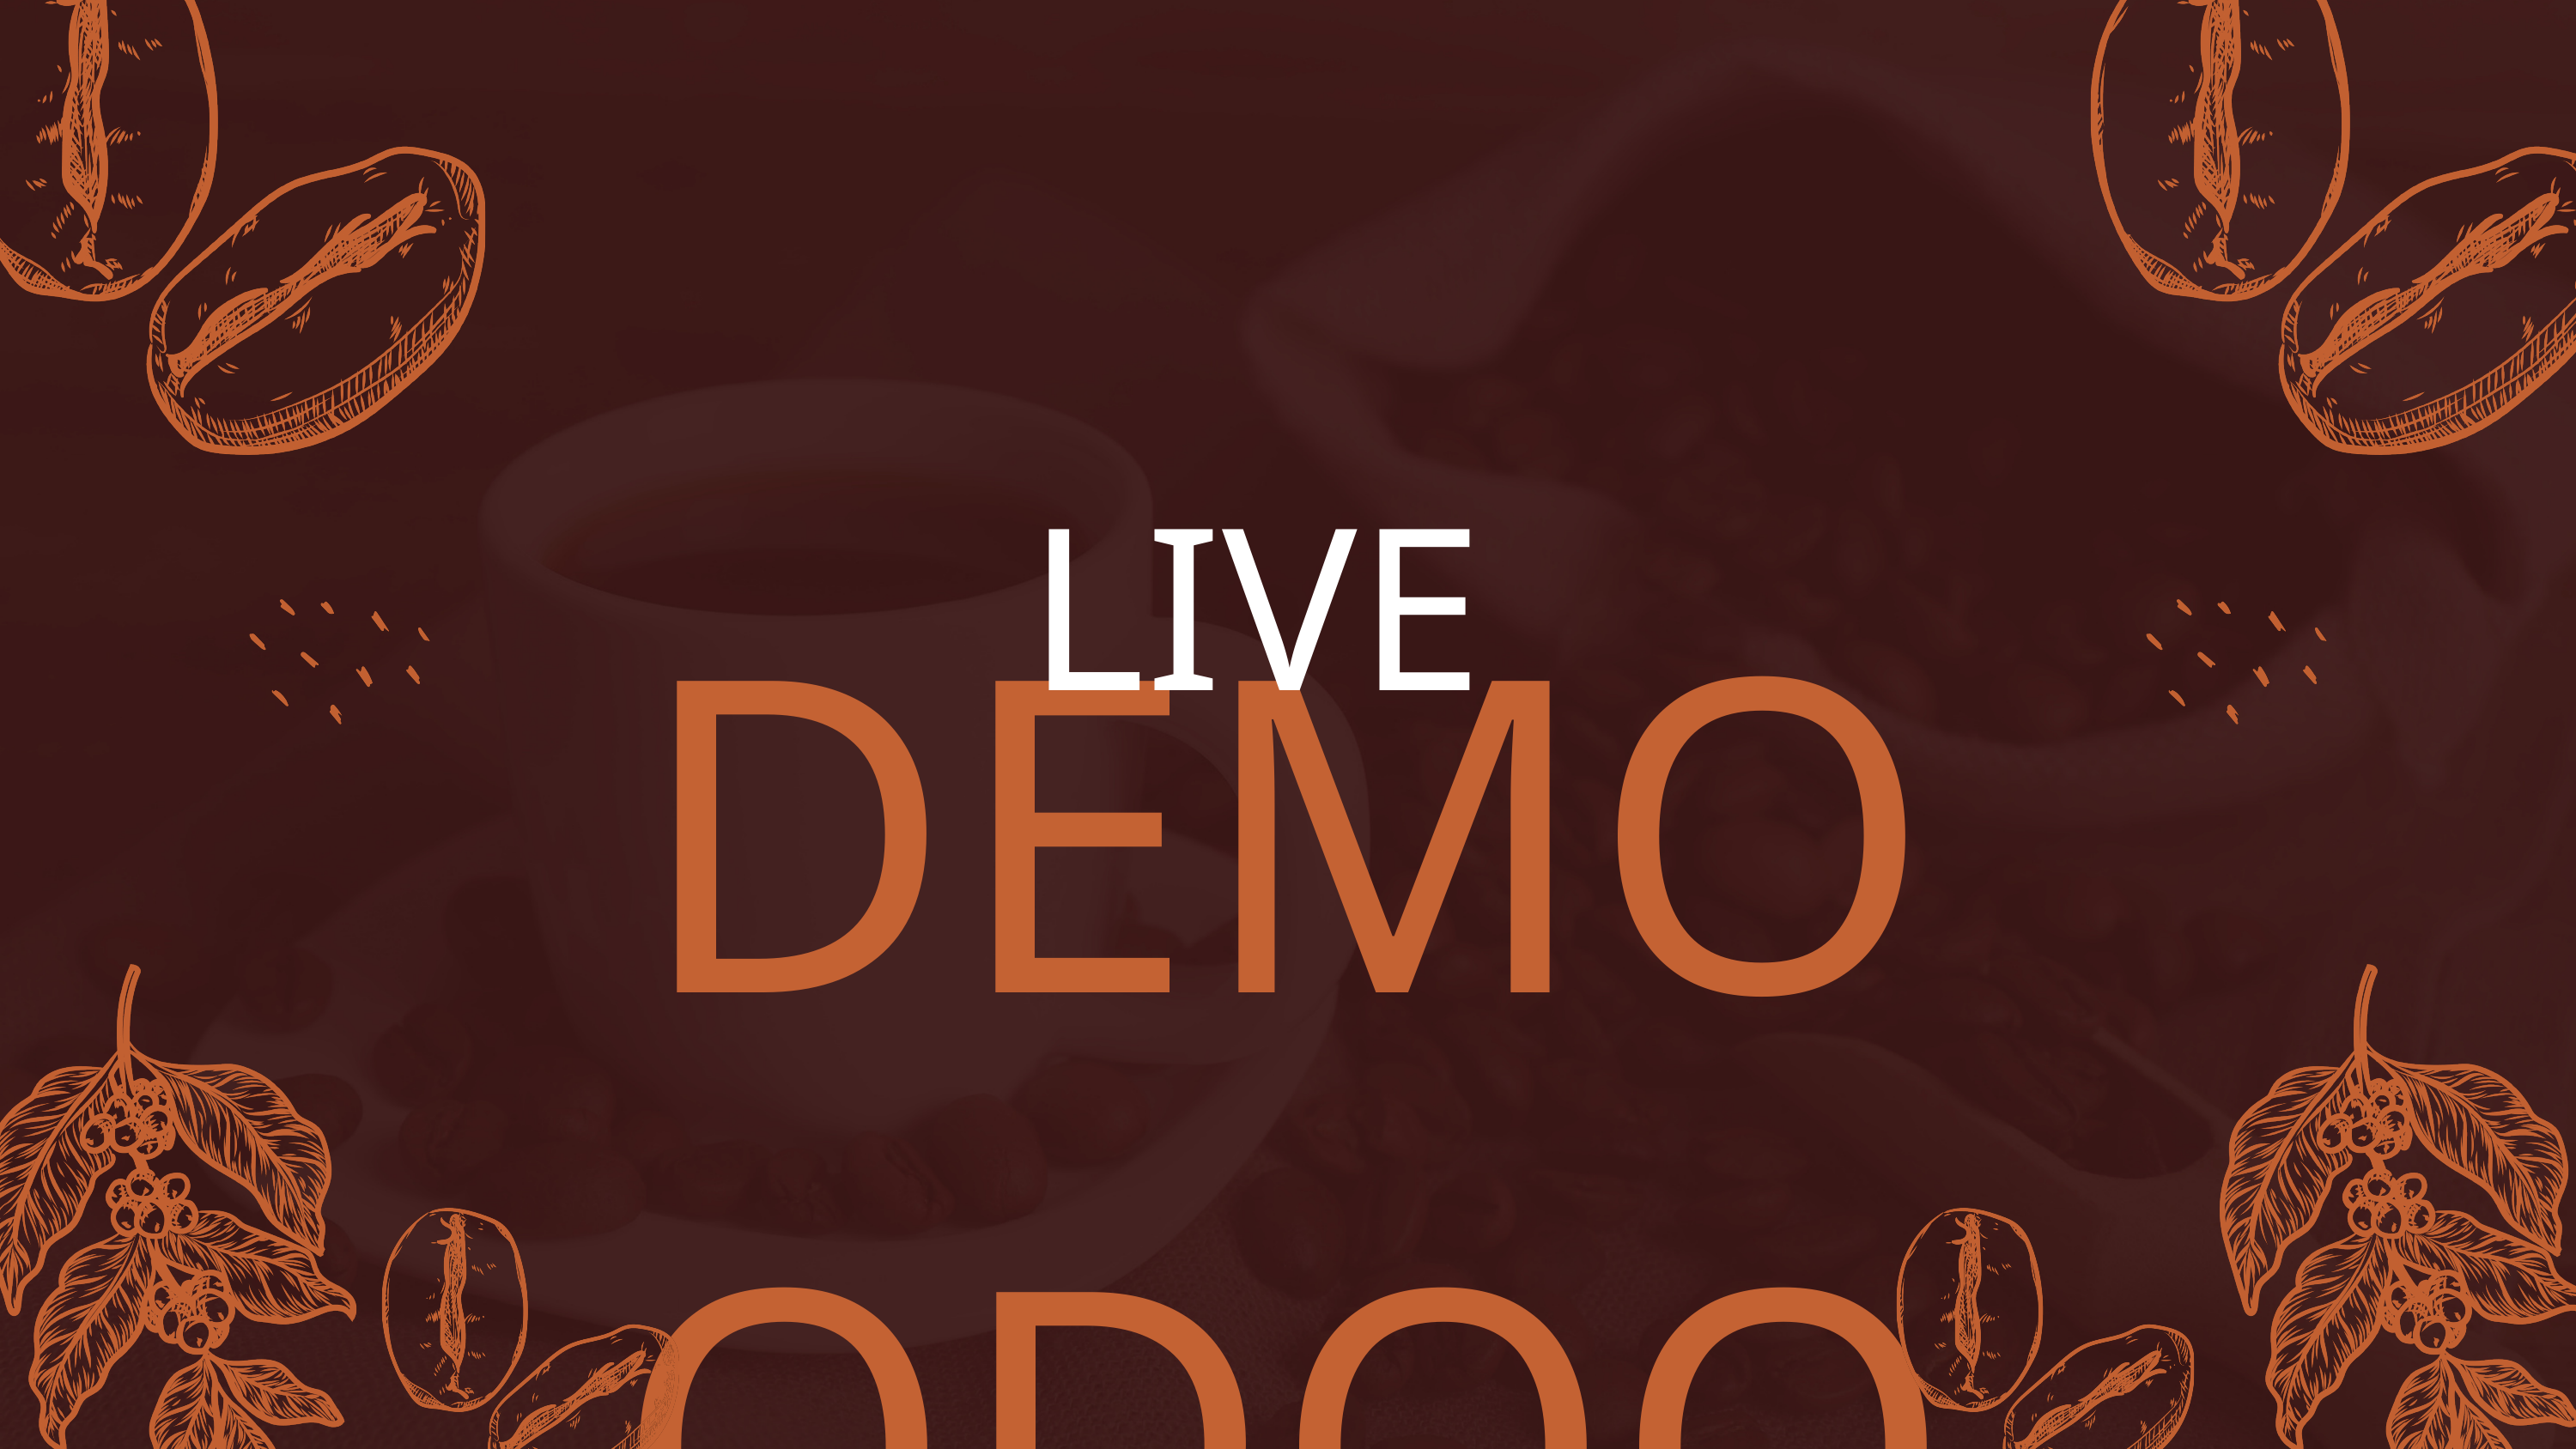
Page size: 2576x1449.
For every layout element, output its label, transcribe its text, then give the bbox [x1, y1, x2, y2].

text_box [0, 0, 486, 455]
text_box LIVE [614, 420, 1897, 736]
text_box [1896, 1208, 2195, 1449]
text_box [2090, 0, 2576, 455]
text_box [0, 964, 357, 1449]
text_box [2219, 964, 2576, 1449]
text_box [2146, 599, 2327, 724]
text_box [249, 599, 430, 724]
text_box DEMO ODOO [485, 469, 2083, 1449]
text_box [0, 0, 2576, 1449]
text_box [381, 1208, 679, 1449]
